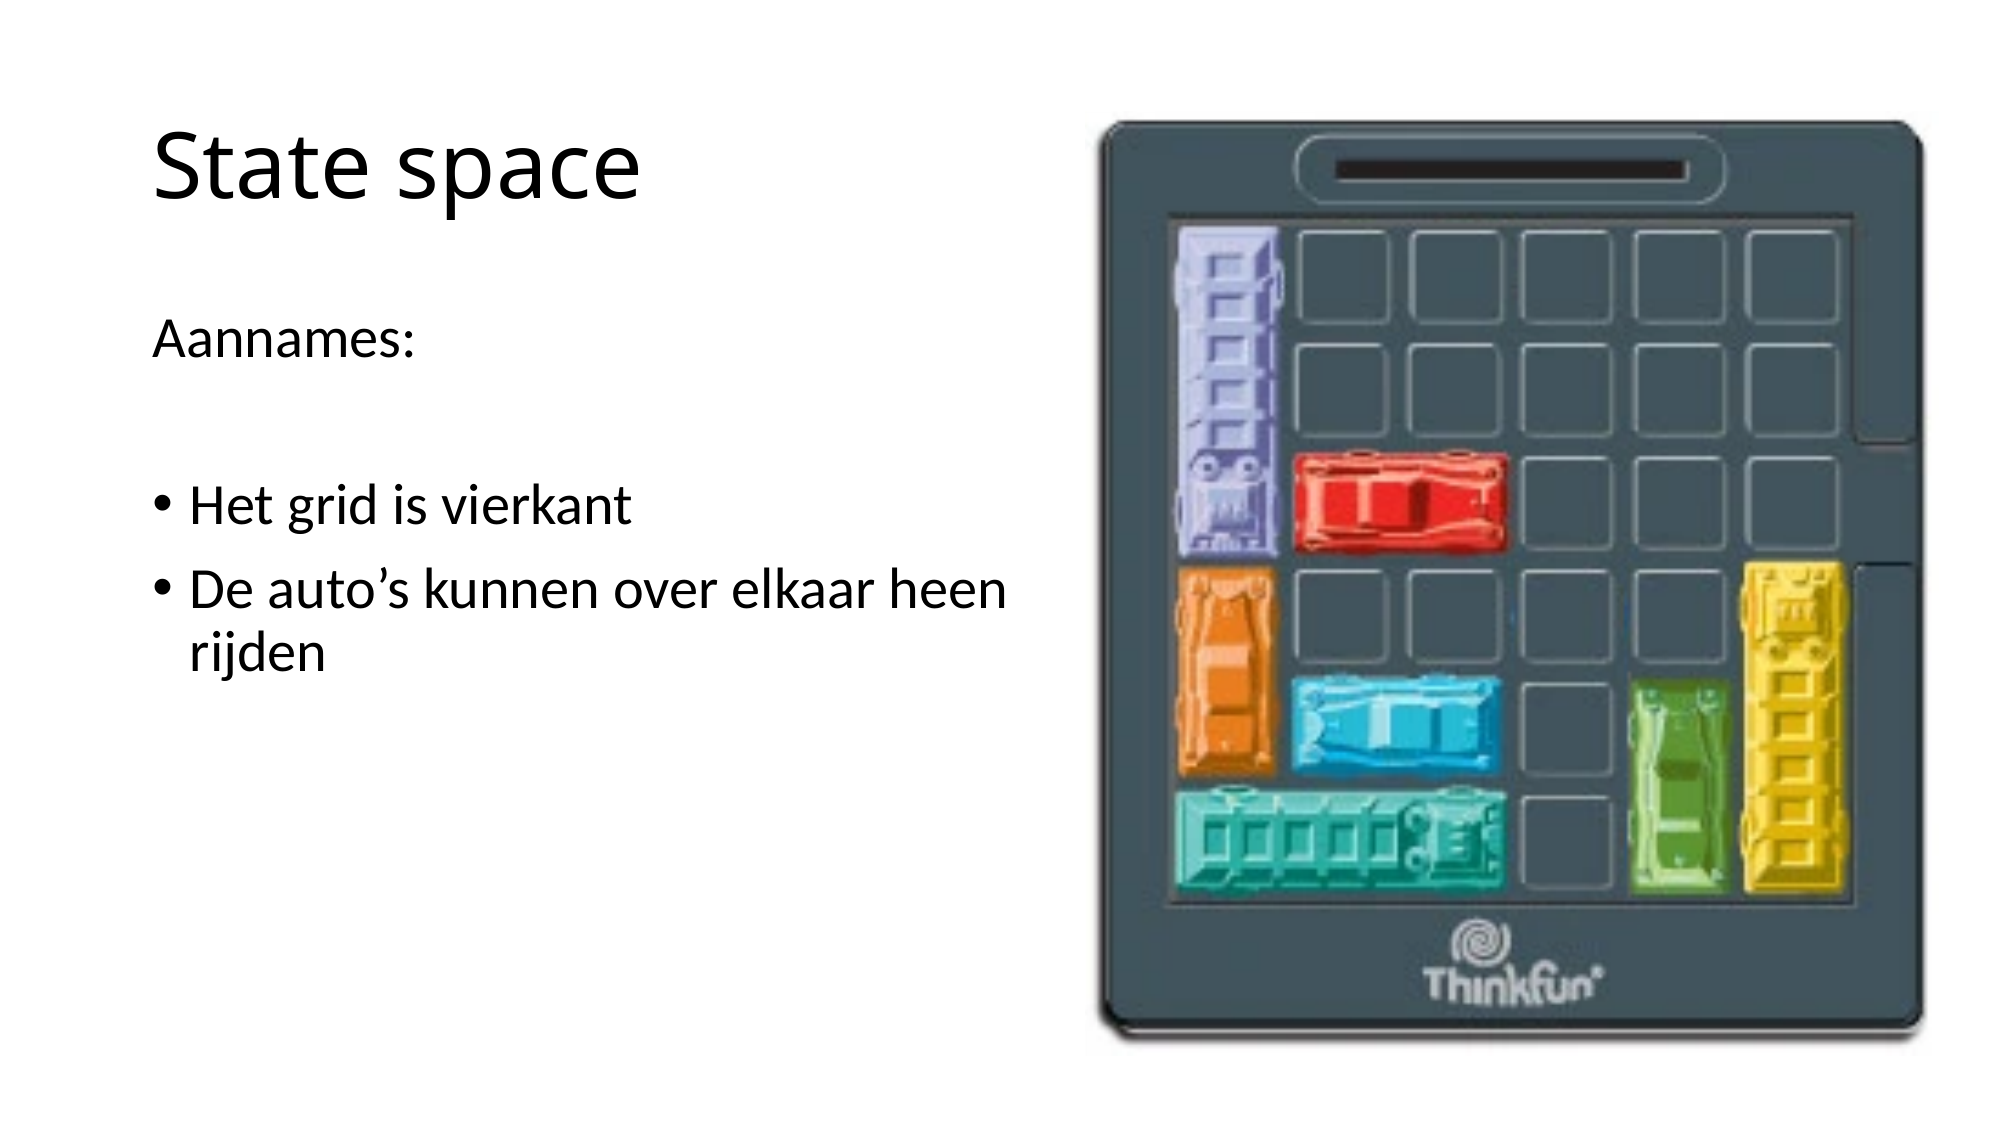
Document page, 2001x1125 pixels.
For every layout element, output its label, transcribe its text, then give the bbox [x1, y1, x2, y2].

list Aannames: Het grid is vierkant De auto’s kunnen over elkaar heen rijden [137, 299, 1085, 1014]
title State space [137, 59, 1863, 278]
picture [1085, 111, 1939, 1056]
